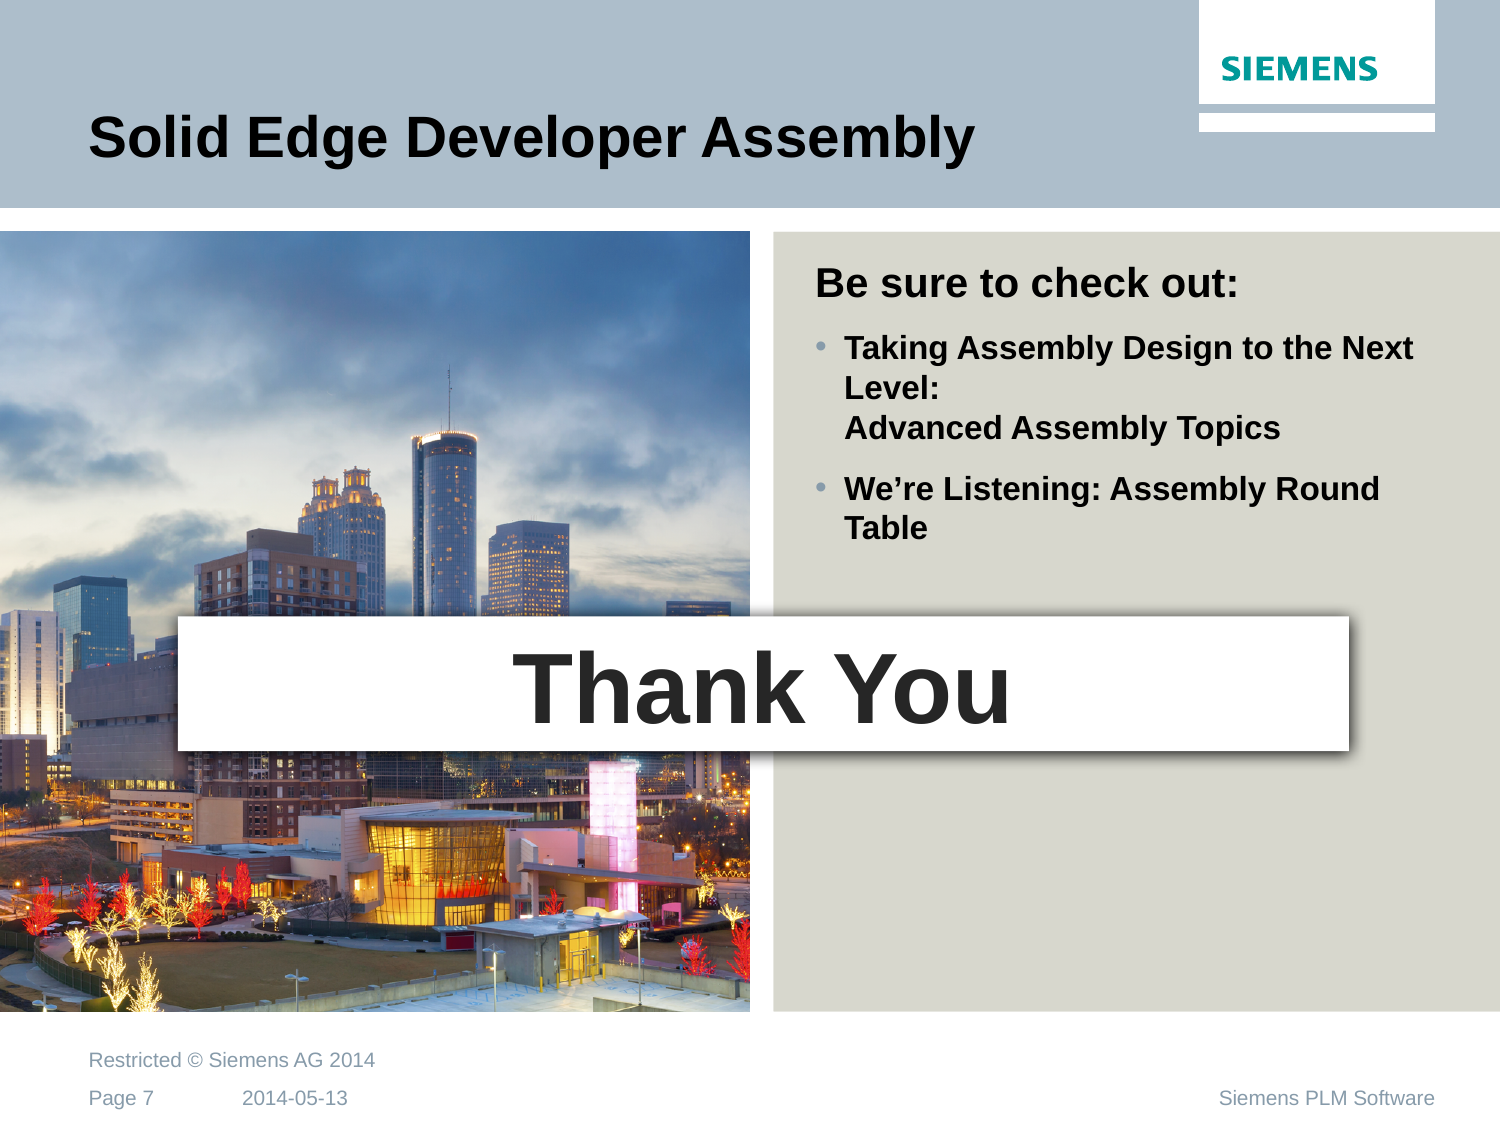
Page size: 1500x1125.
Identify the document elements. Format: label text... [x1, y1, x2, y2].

picture [0, 231, 751, 1012]
list Be sure to check out: Taking Assembly Design to the Next Level: Advanced Assembly Topics We’re Listening: Assembly Round Table [773, 231, 1500, 1012]
text_box Thank You [754, 616, 1349, 752]
title Solid Edge Developer Assembly [0, 0, 1500, 209]
